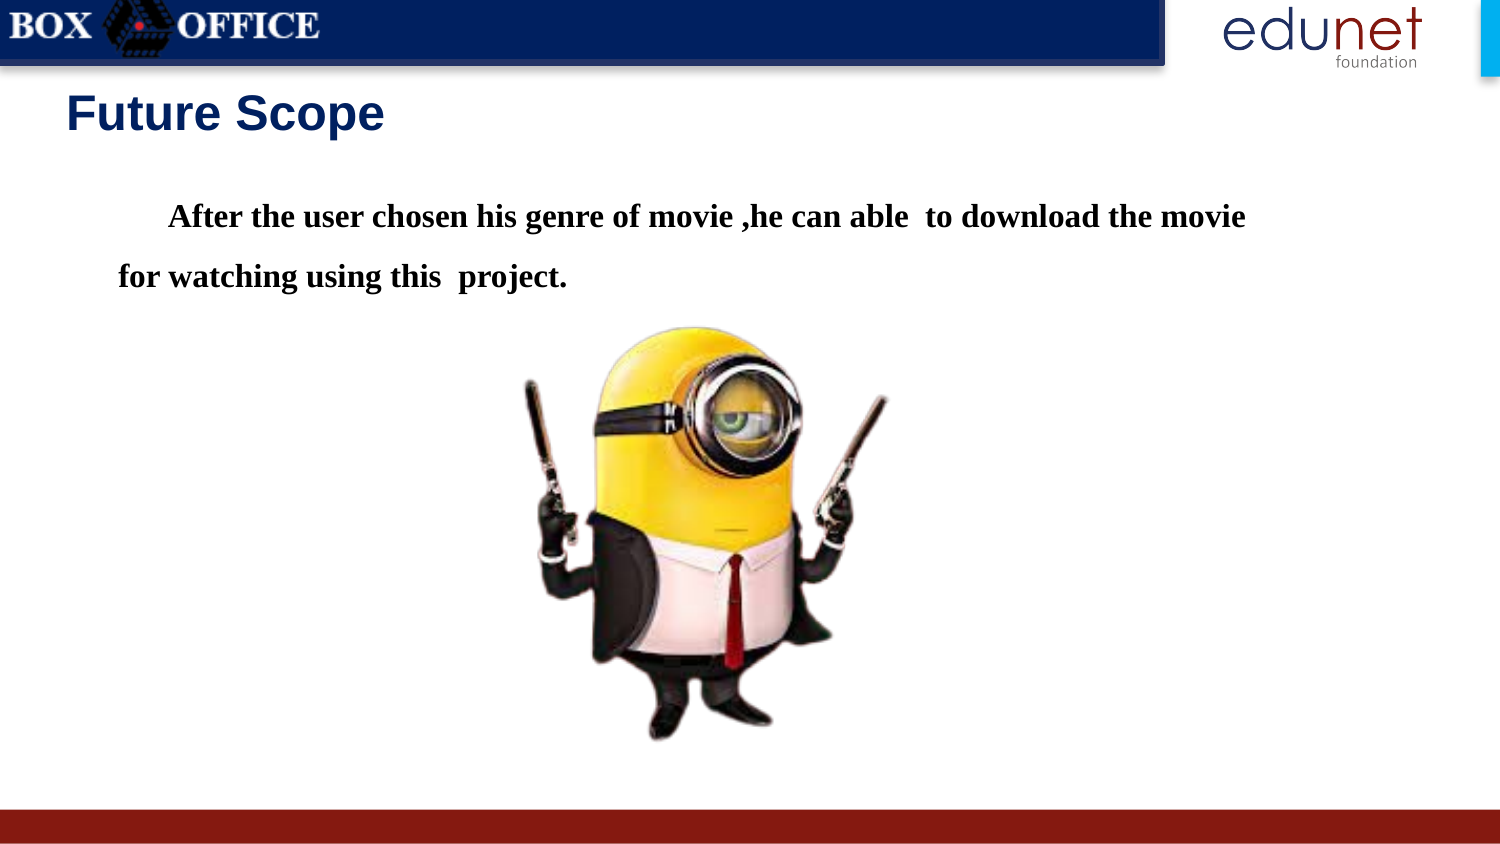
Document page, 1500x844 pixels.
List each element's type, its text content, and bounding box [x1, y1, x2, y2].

picture [1219, 4, 1424, 72]
text_box After the user chosen his genre of movie ,he can able to download the movie for watching using this project. [103, 166, 1264, 302]
title Future Scope [51, 72, 1449, 229]
picture [446, 302, 946, 748]
picture [0, 0, 1159, 60]
